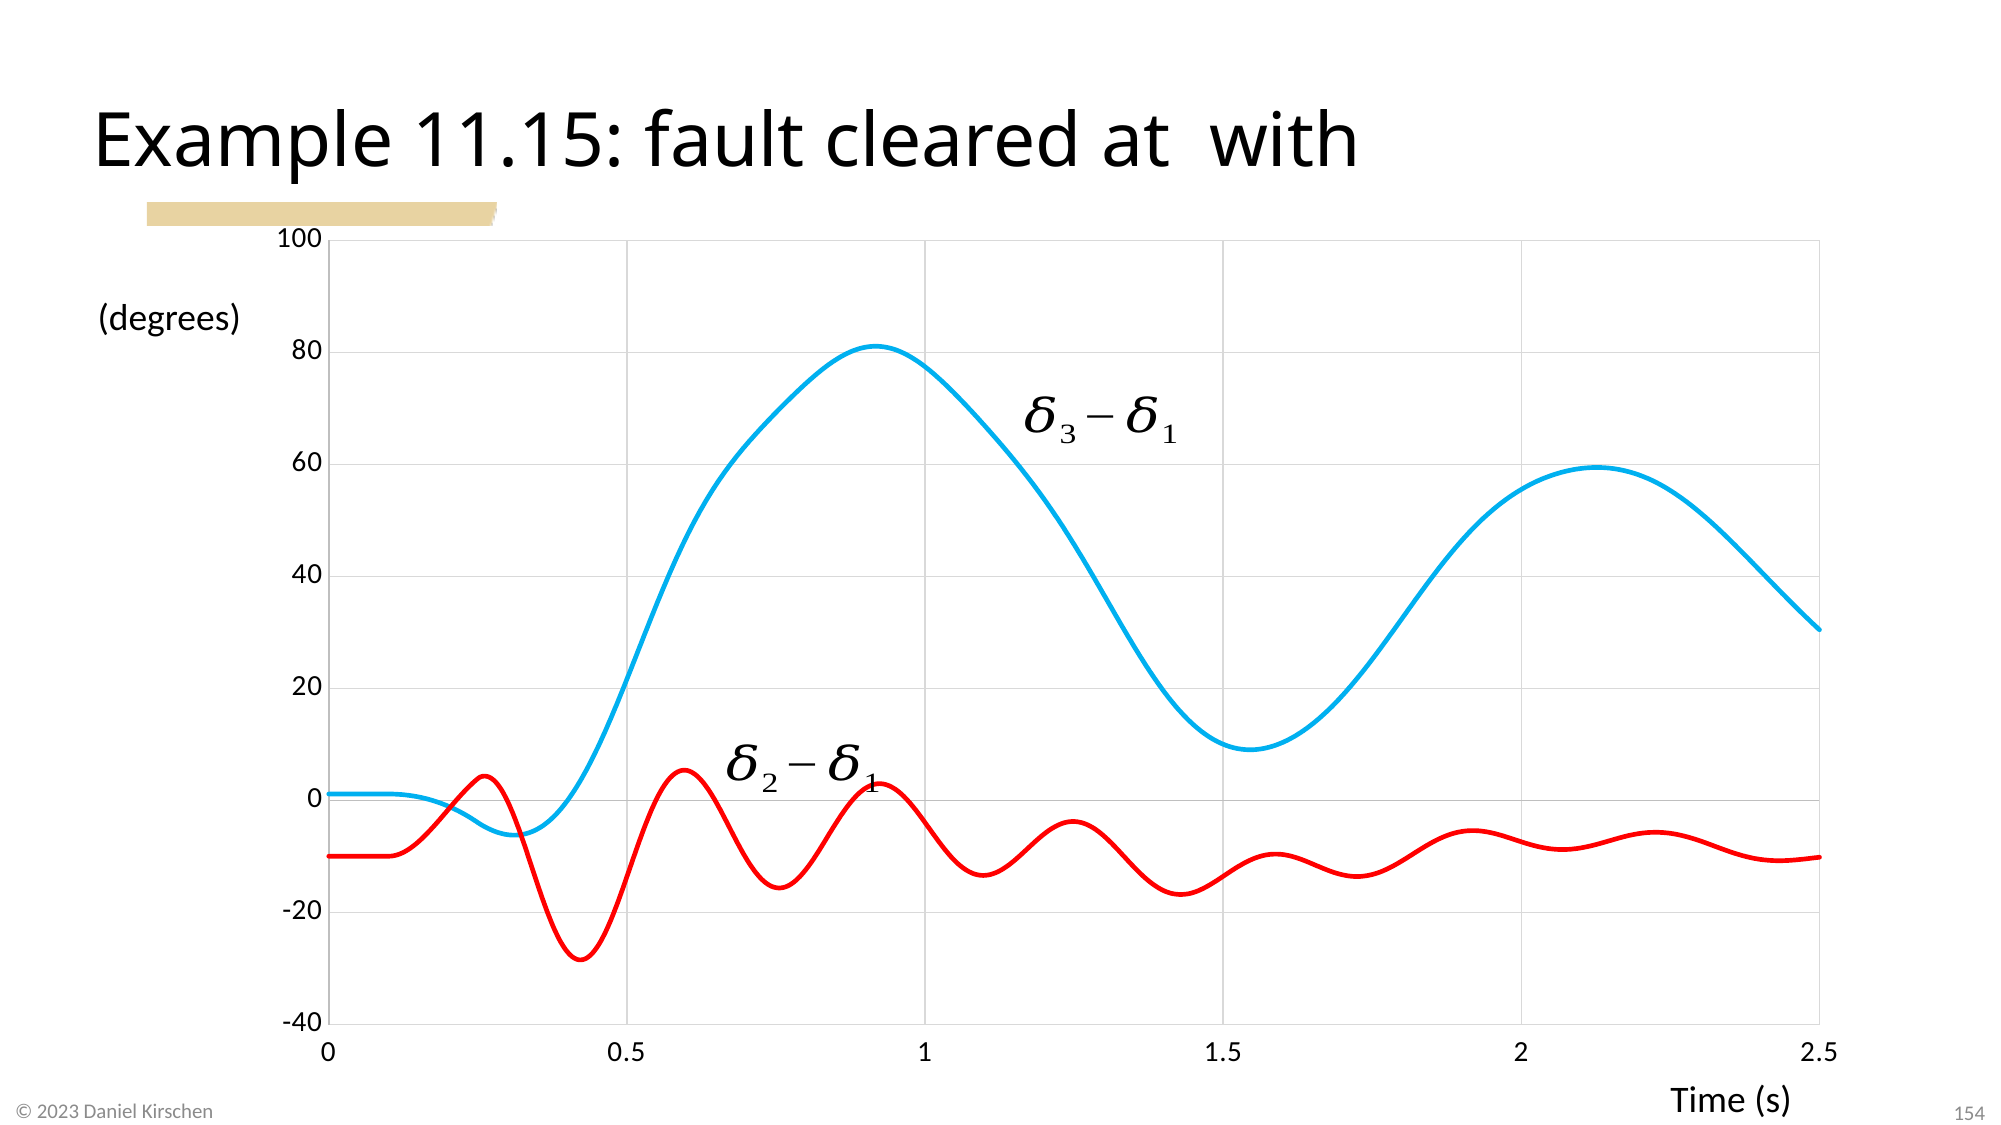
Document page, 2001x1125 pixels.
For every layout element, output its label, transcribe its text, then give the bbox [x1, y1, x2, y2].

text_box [97, 225, 1863, 1119]
slide_number 154 [1550, 1088, 2000, 1125]
slide_number © 2023 Daniel Kirschen [0, 1094, 546, 1125]
